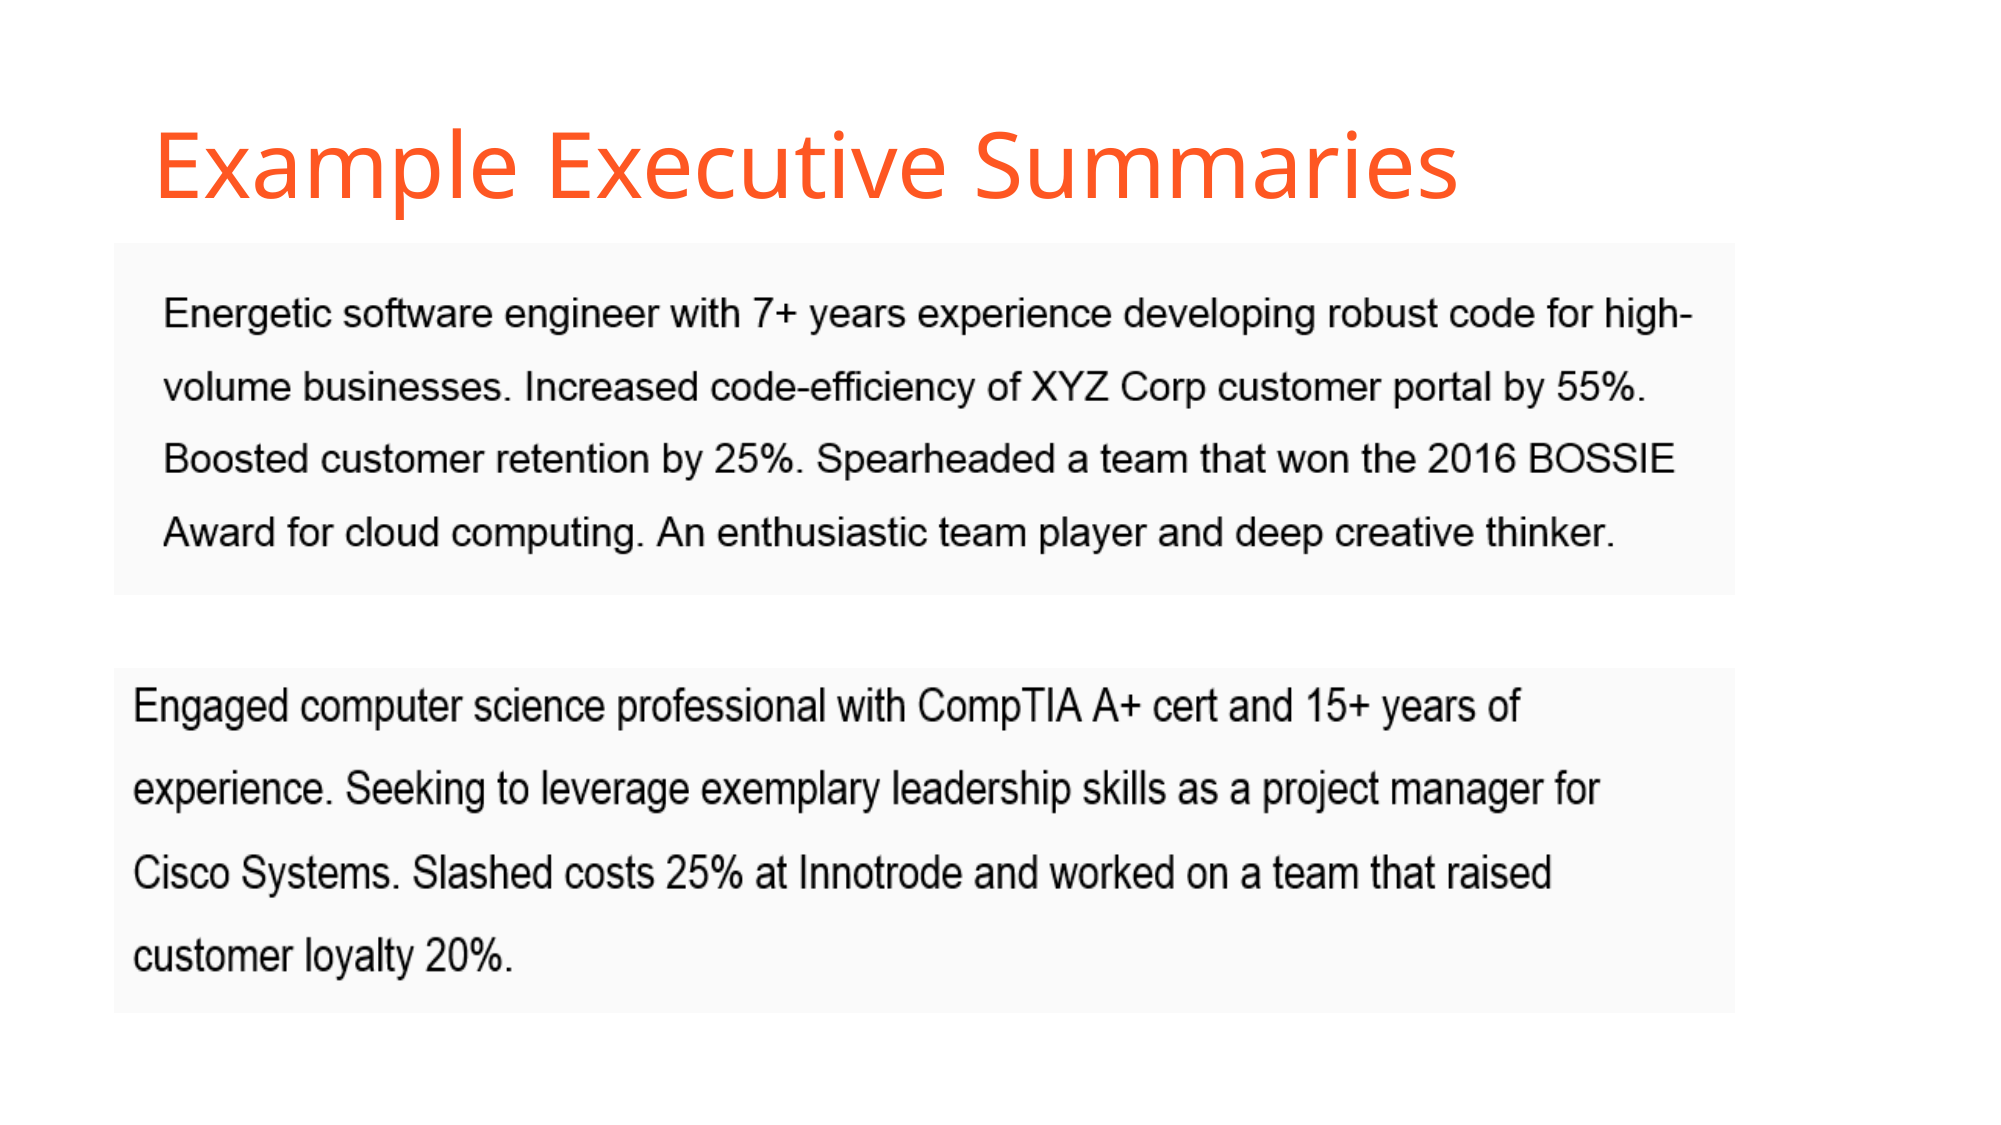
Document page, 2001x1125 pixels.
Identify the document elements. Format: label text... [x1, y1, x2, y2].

title Example Executive Summaries [137, 59, 1863, 278]
picture [114, 668, 1735, 1013]
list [114, 243, 1735, 595]
